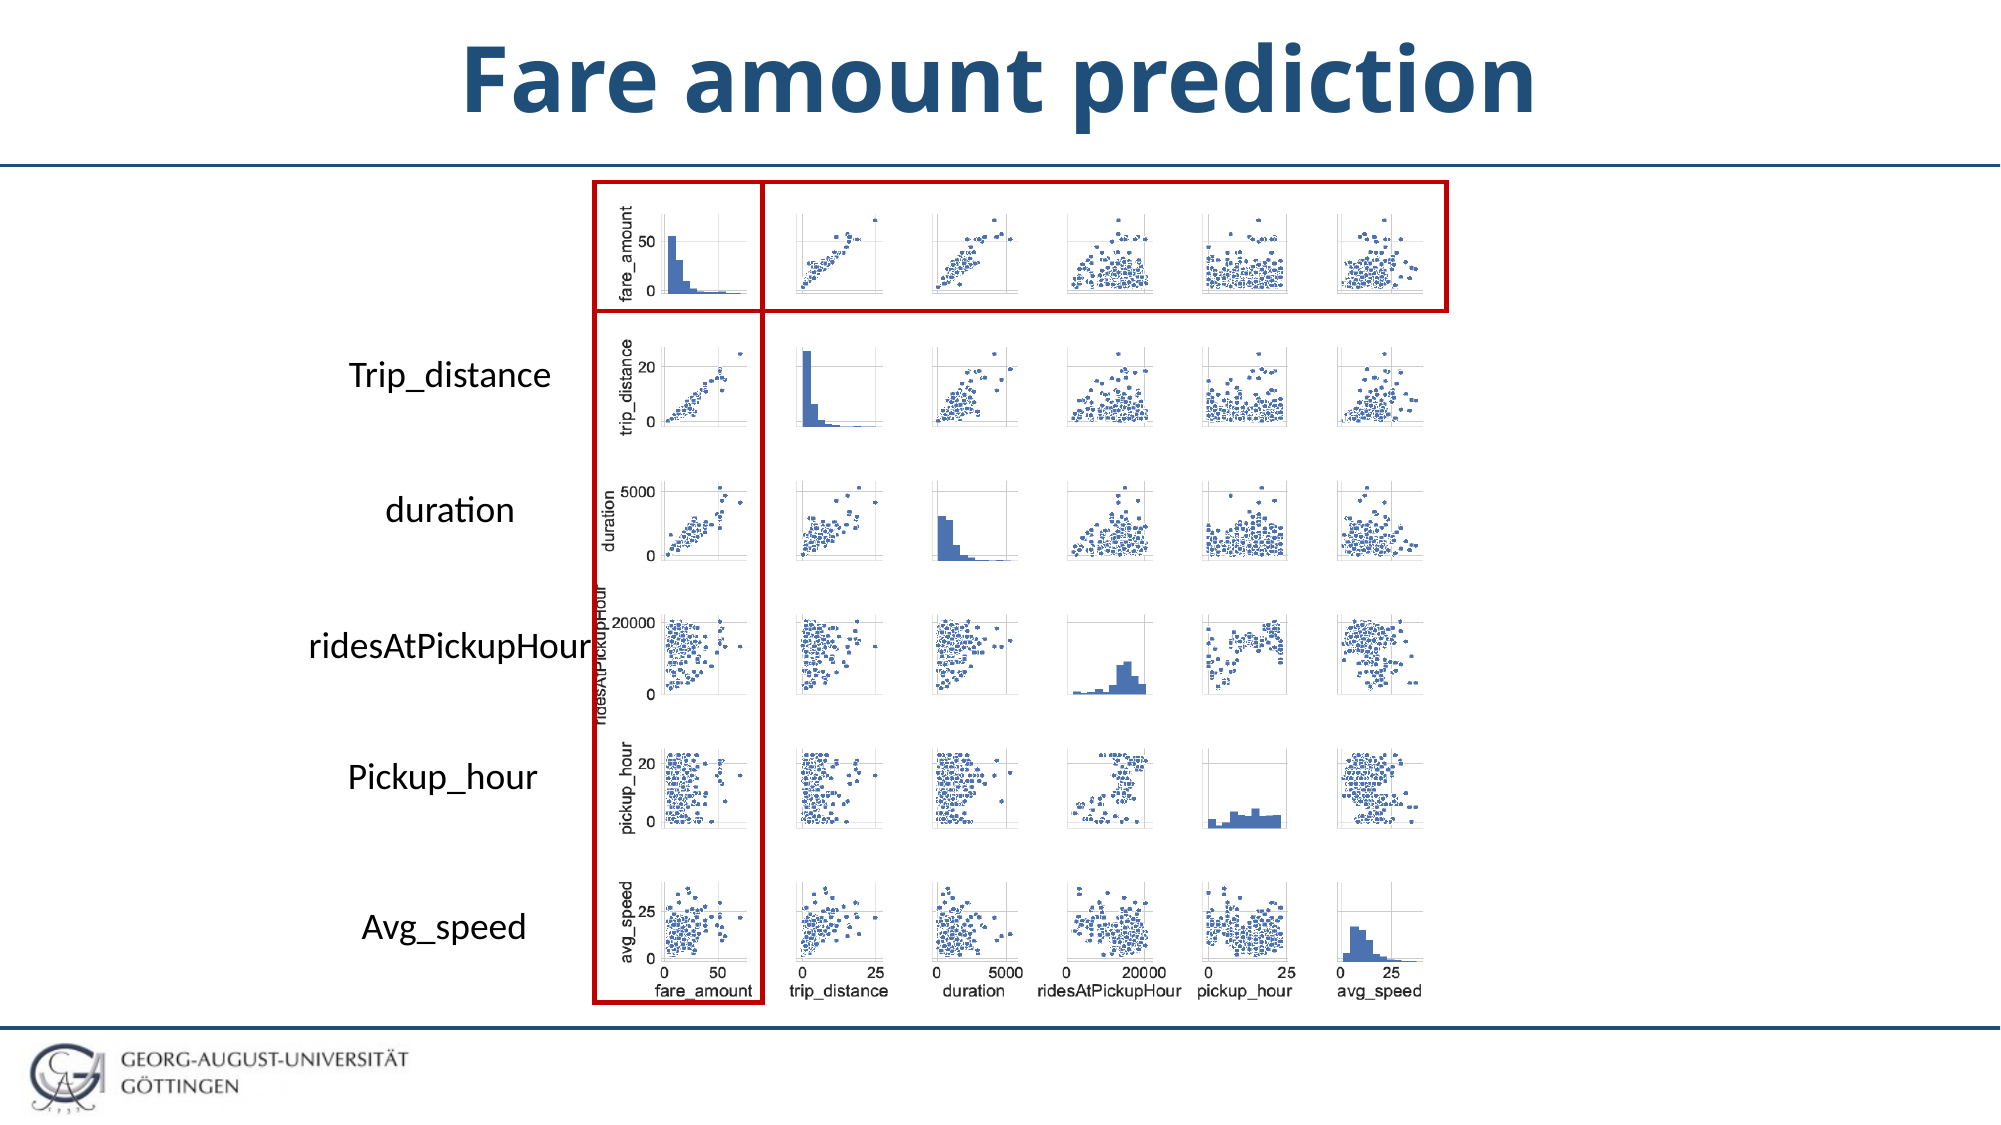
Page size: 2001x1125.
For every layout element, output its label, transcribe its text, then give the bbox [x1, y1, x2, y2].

text_box Trip_distance [334, 342, 567, 402]
text_box Pickup_hour [333, 745, 554, 805]
text_box Avg_speed [346, 895, 543, 955]
text_box [594, 181, 1448, 312]
picture [20, 1042, 416, 1117]
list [594, 188, 1447, 1020]
text_box duration [370, 478, 531, 538]
title Fare amount prediction [0, 0, 2000, 166]
text_box ridesAtPickupHour [293, 613, 594, 673]
